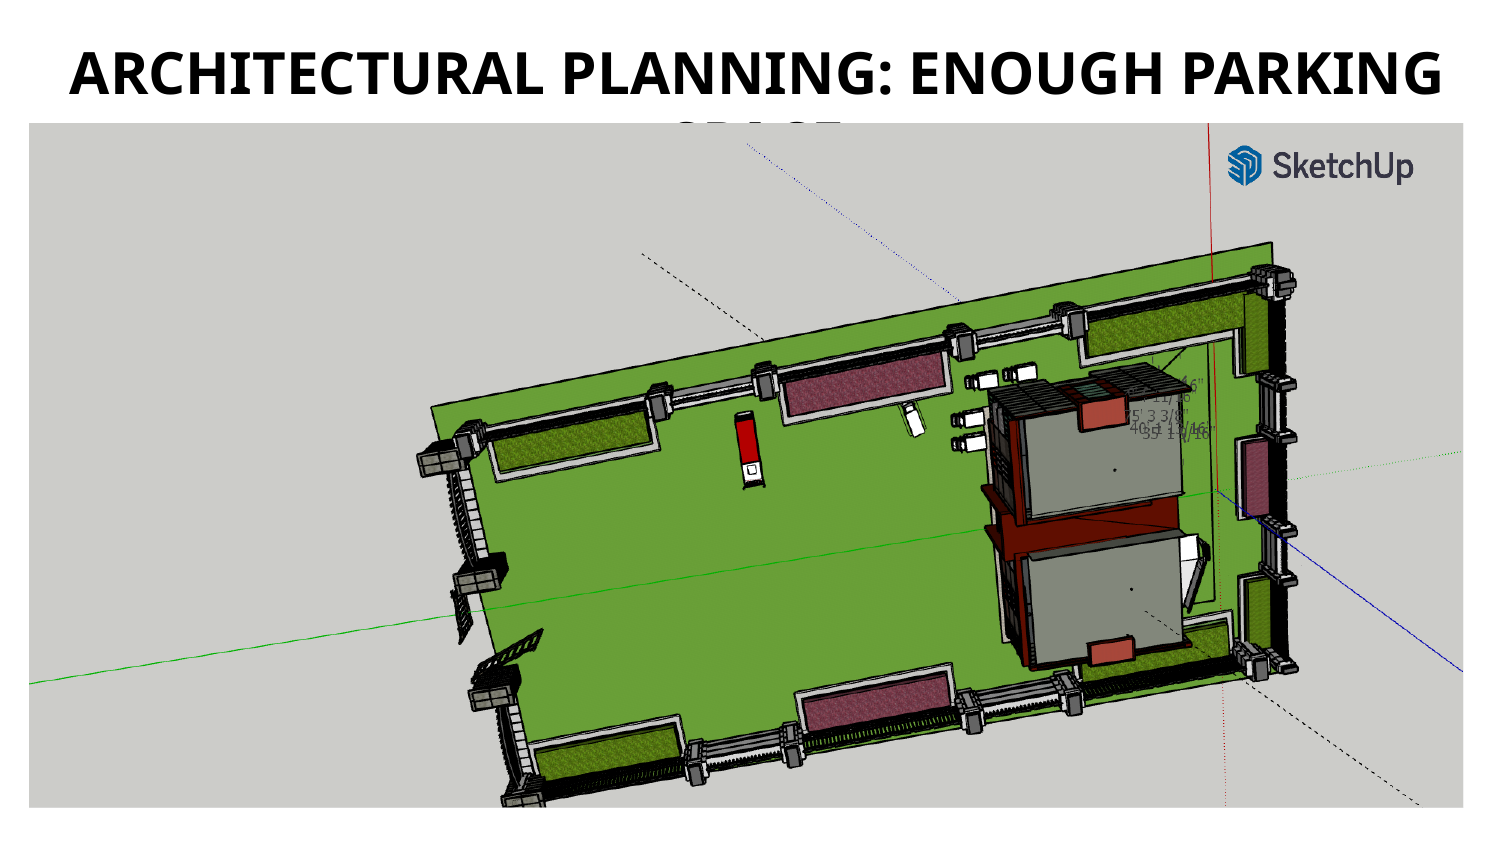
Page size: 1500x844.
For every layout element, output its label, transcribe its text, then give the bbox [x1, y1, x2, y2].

picture [28, 123, 1464, 808]
text_box ARCHITECTURAL PLANNING: ENOUGH PARKING SPACE [51, 20, 1464, 122]
